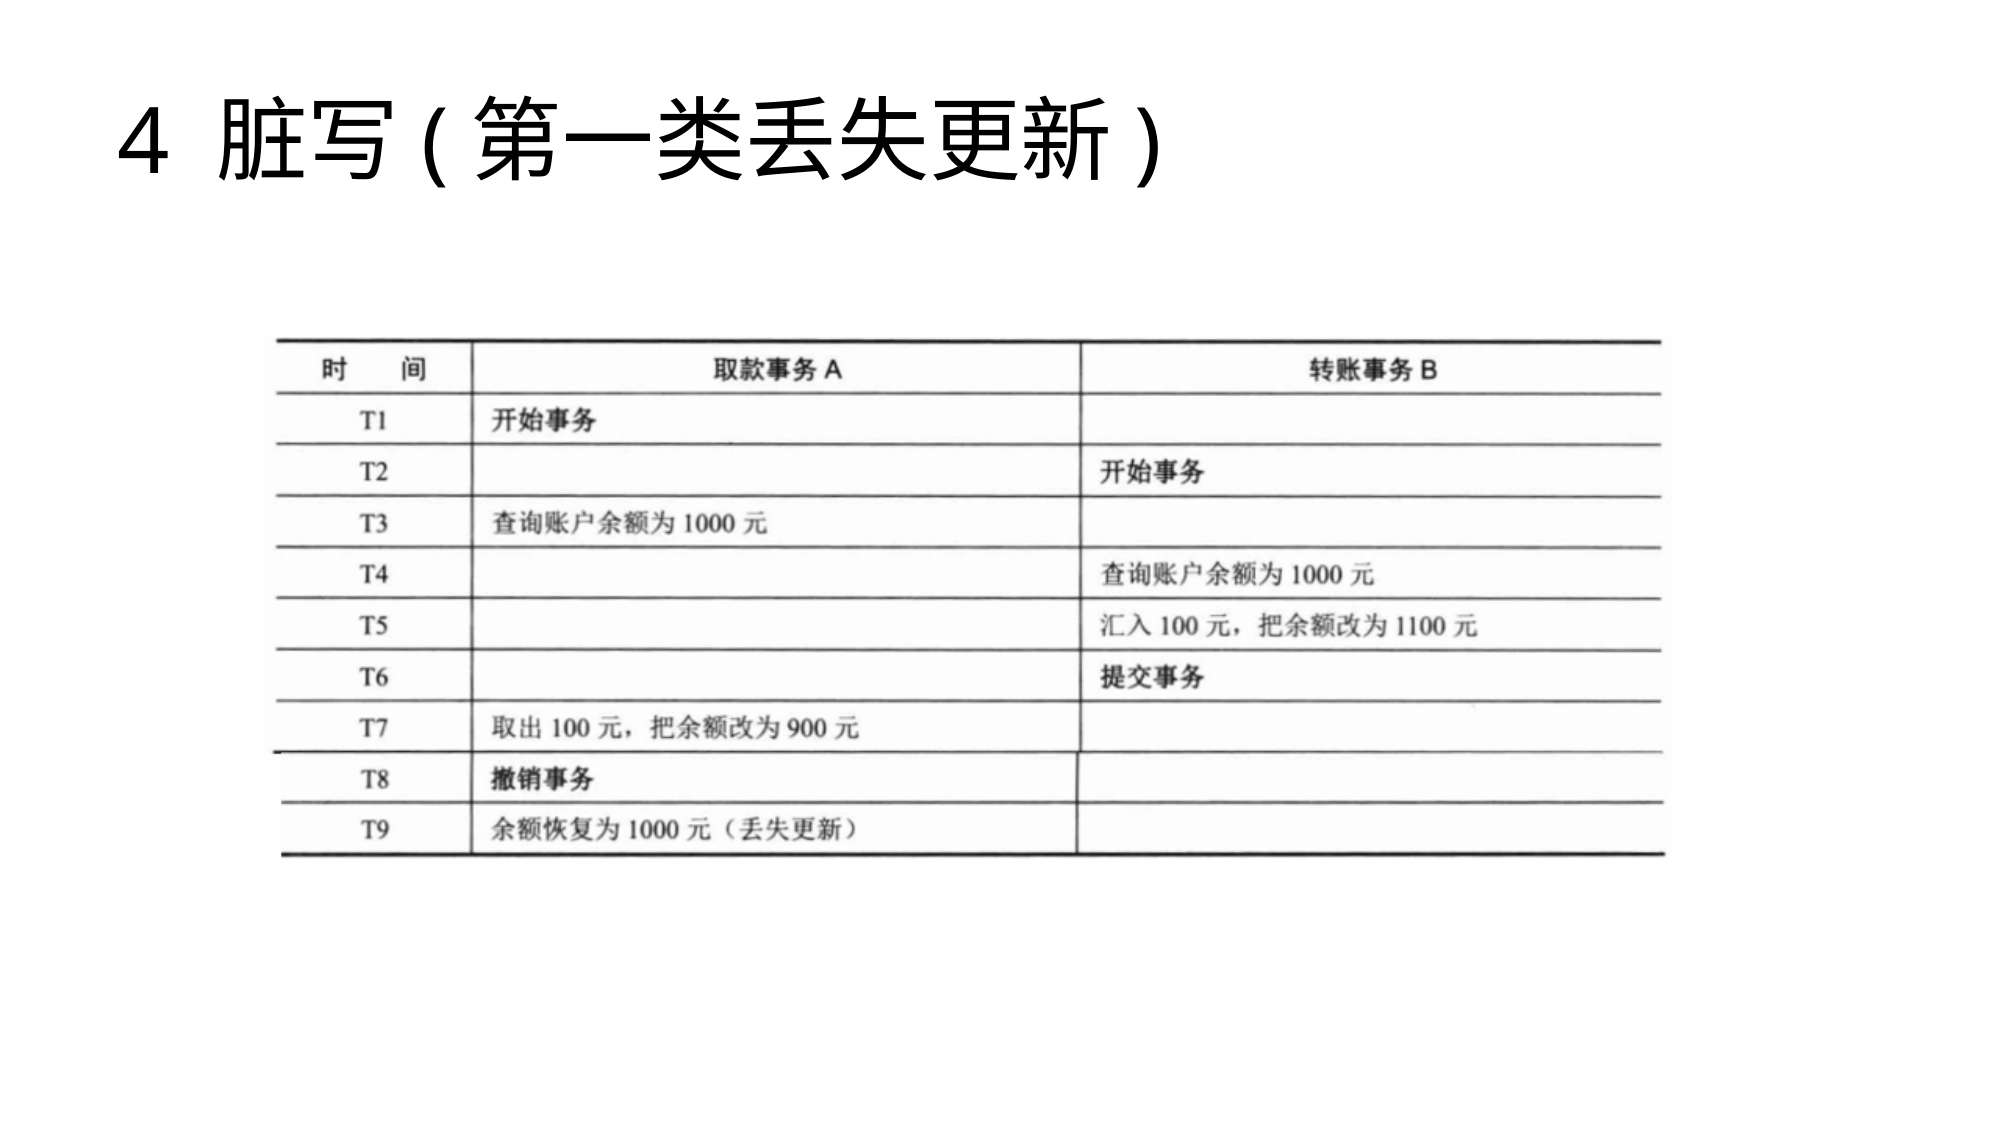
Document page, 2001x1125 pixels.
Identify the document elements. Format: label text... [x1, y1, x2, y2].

picture [233, 288, 1698, 909]
title 4 脏写(第一类丢失更新) [102, 34, 1828, 253]
